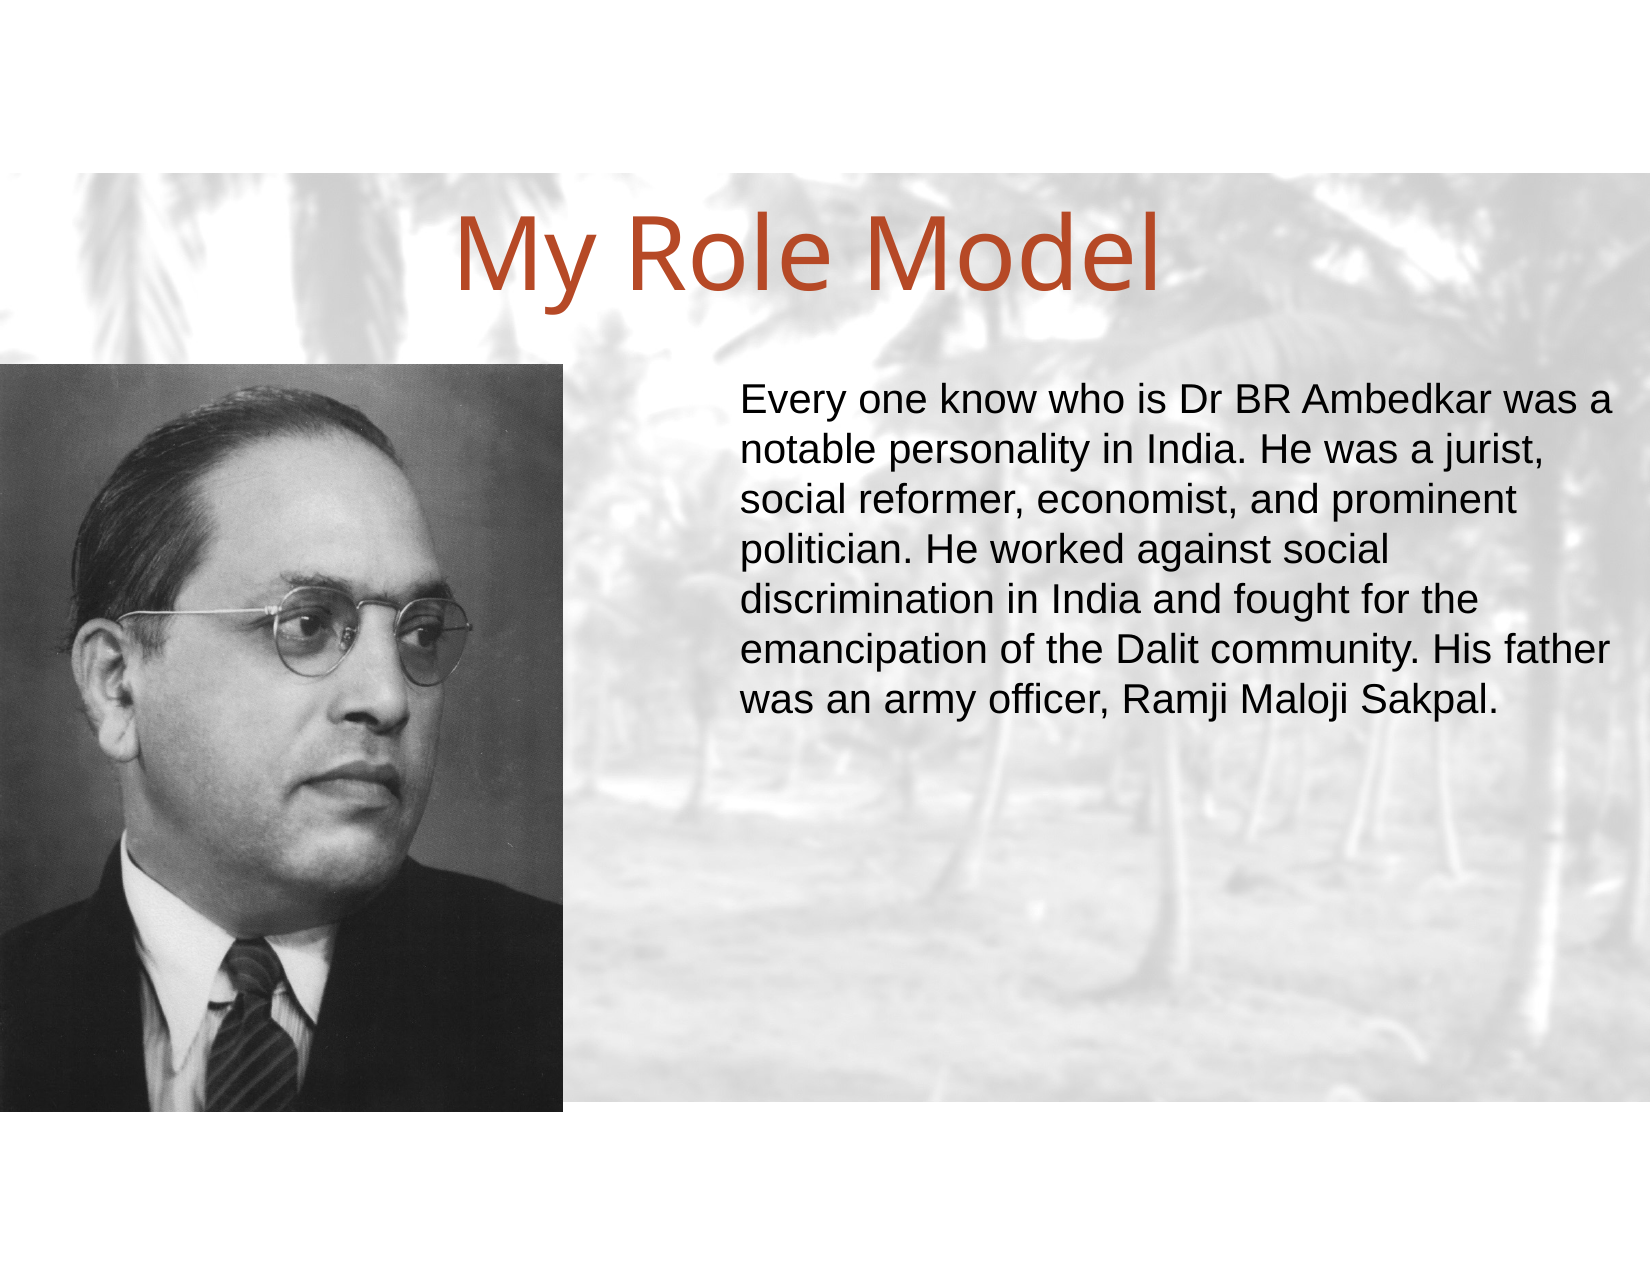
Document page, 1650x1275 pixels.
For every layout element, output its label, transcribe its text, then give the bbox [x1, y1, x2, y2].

picture [0, 173, 1650, 1112]
text_box Every one know who is Dr BR Ambedkar was a notable personality in India. He was a jurist, social reformer, economist, and prominent politician. He worked against social discrimination in India and fought for the emancipation of the Dalit community. His father was an army officer, Ramji Maloji Sakpal. [724, 364, 1640, 730]
title My Role Model [0, 184, 1412, 400]
